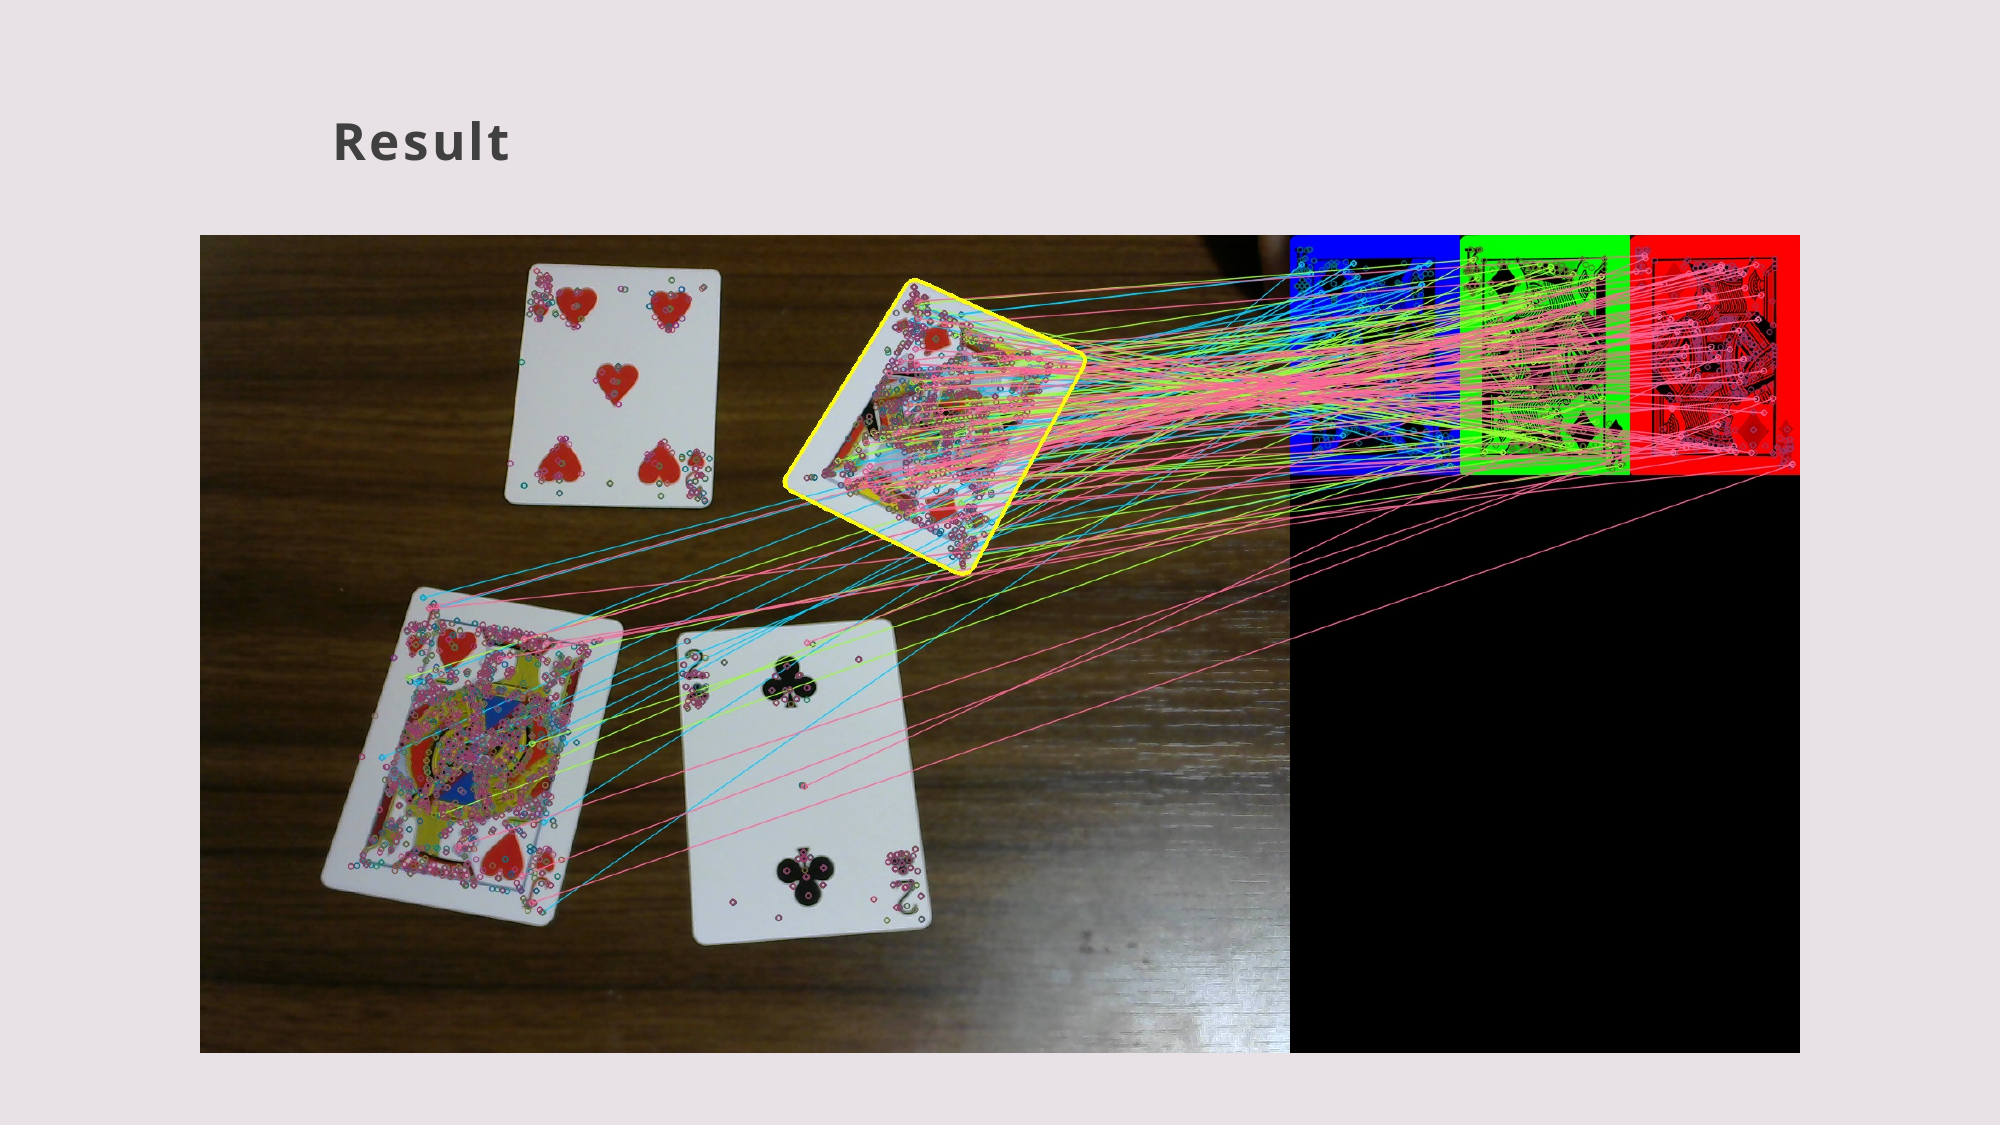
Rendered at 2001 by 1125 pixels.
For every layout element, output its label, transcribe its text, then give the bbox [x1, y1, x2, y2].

title Result [315, 72, 1754, 186]
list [200, 235, 1800, 1053]
